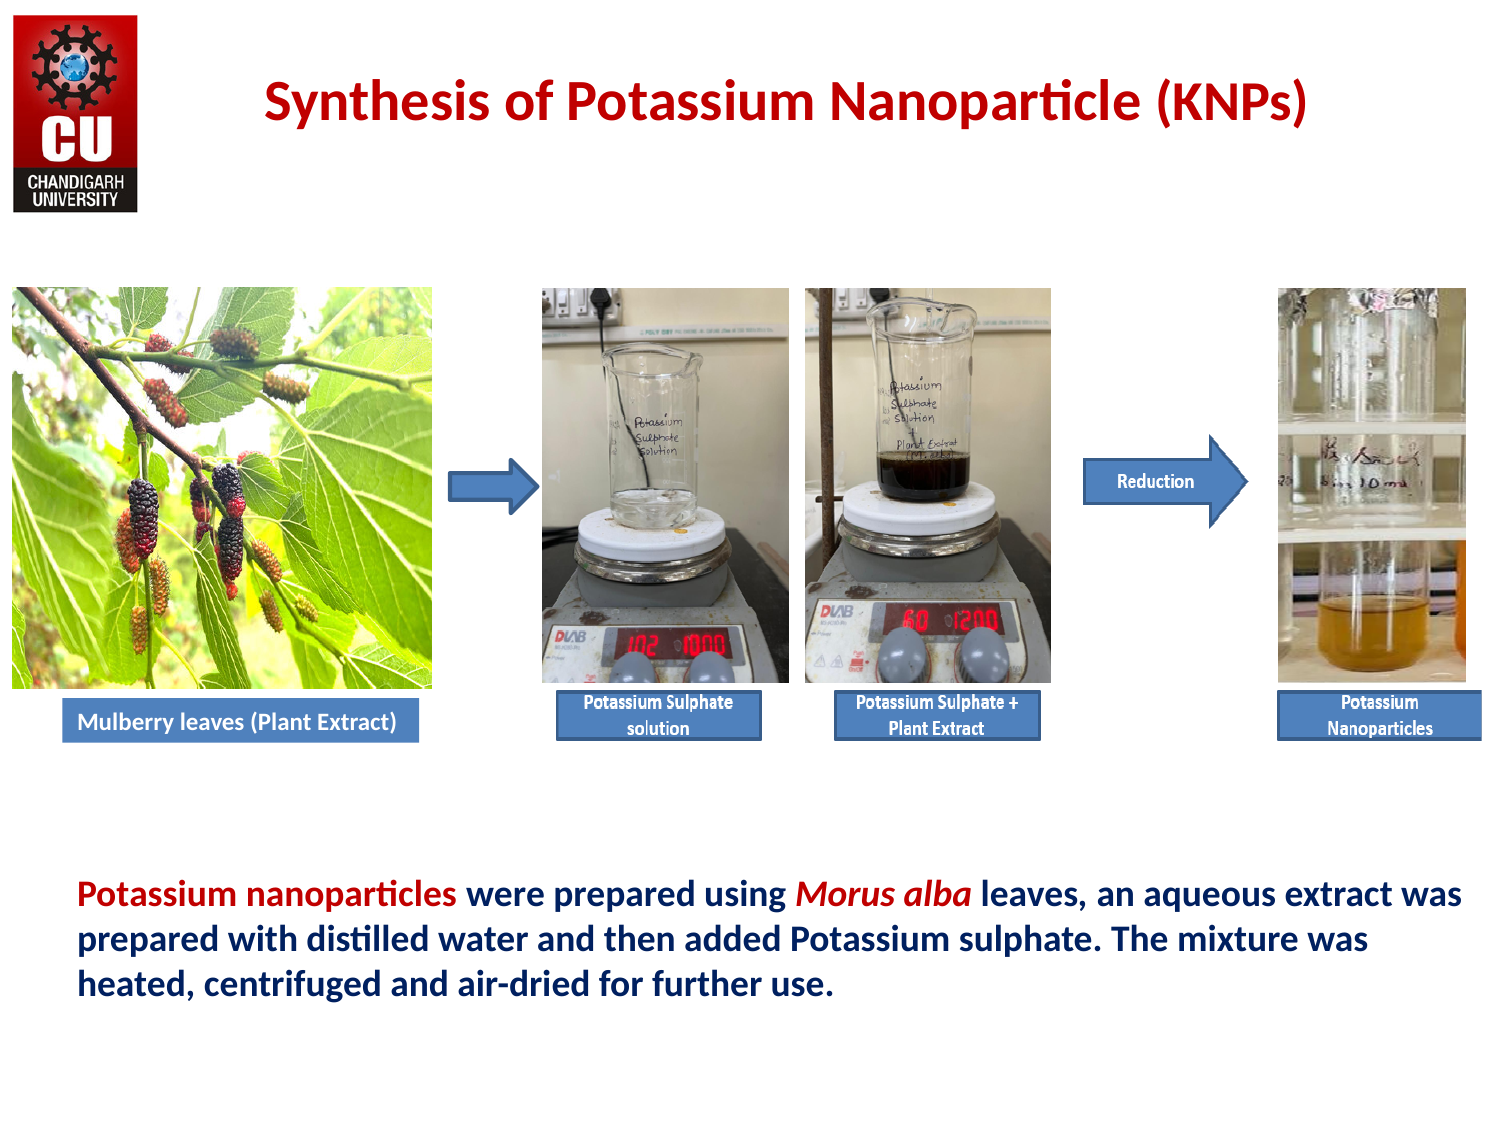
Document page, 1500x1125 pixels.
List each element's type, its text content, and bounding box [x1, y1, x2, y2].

text_box [447, 457, 532, 516]
picture [12, 287, 432, 689]
text_box Potassium nanoparticles were prepared using Morus alba leaves, an aqueous extract was prepared with distilled water and then added Potassium sulphate. The mixture was heated, centrifuged and air-dried for further use. [62, 861, 1482, 1011]
title Synthesis of Potassium Nanoparticle (KNPs) [111, 3, 1462, 191]
text_box Mulberry leaves (Plant Extract) [62, 698, 420, 743]
picture [537, 262, 1482, 765]
picture [12, 14, 138, 213]
